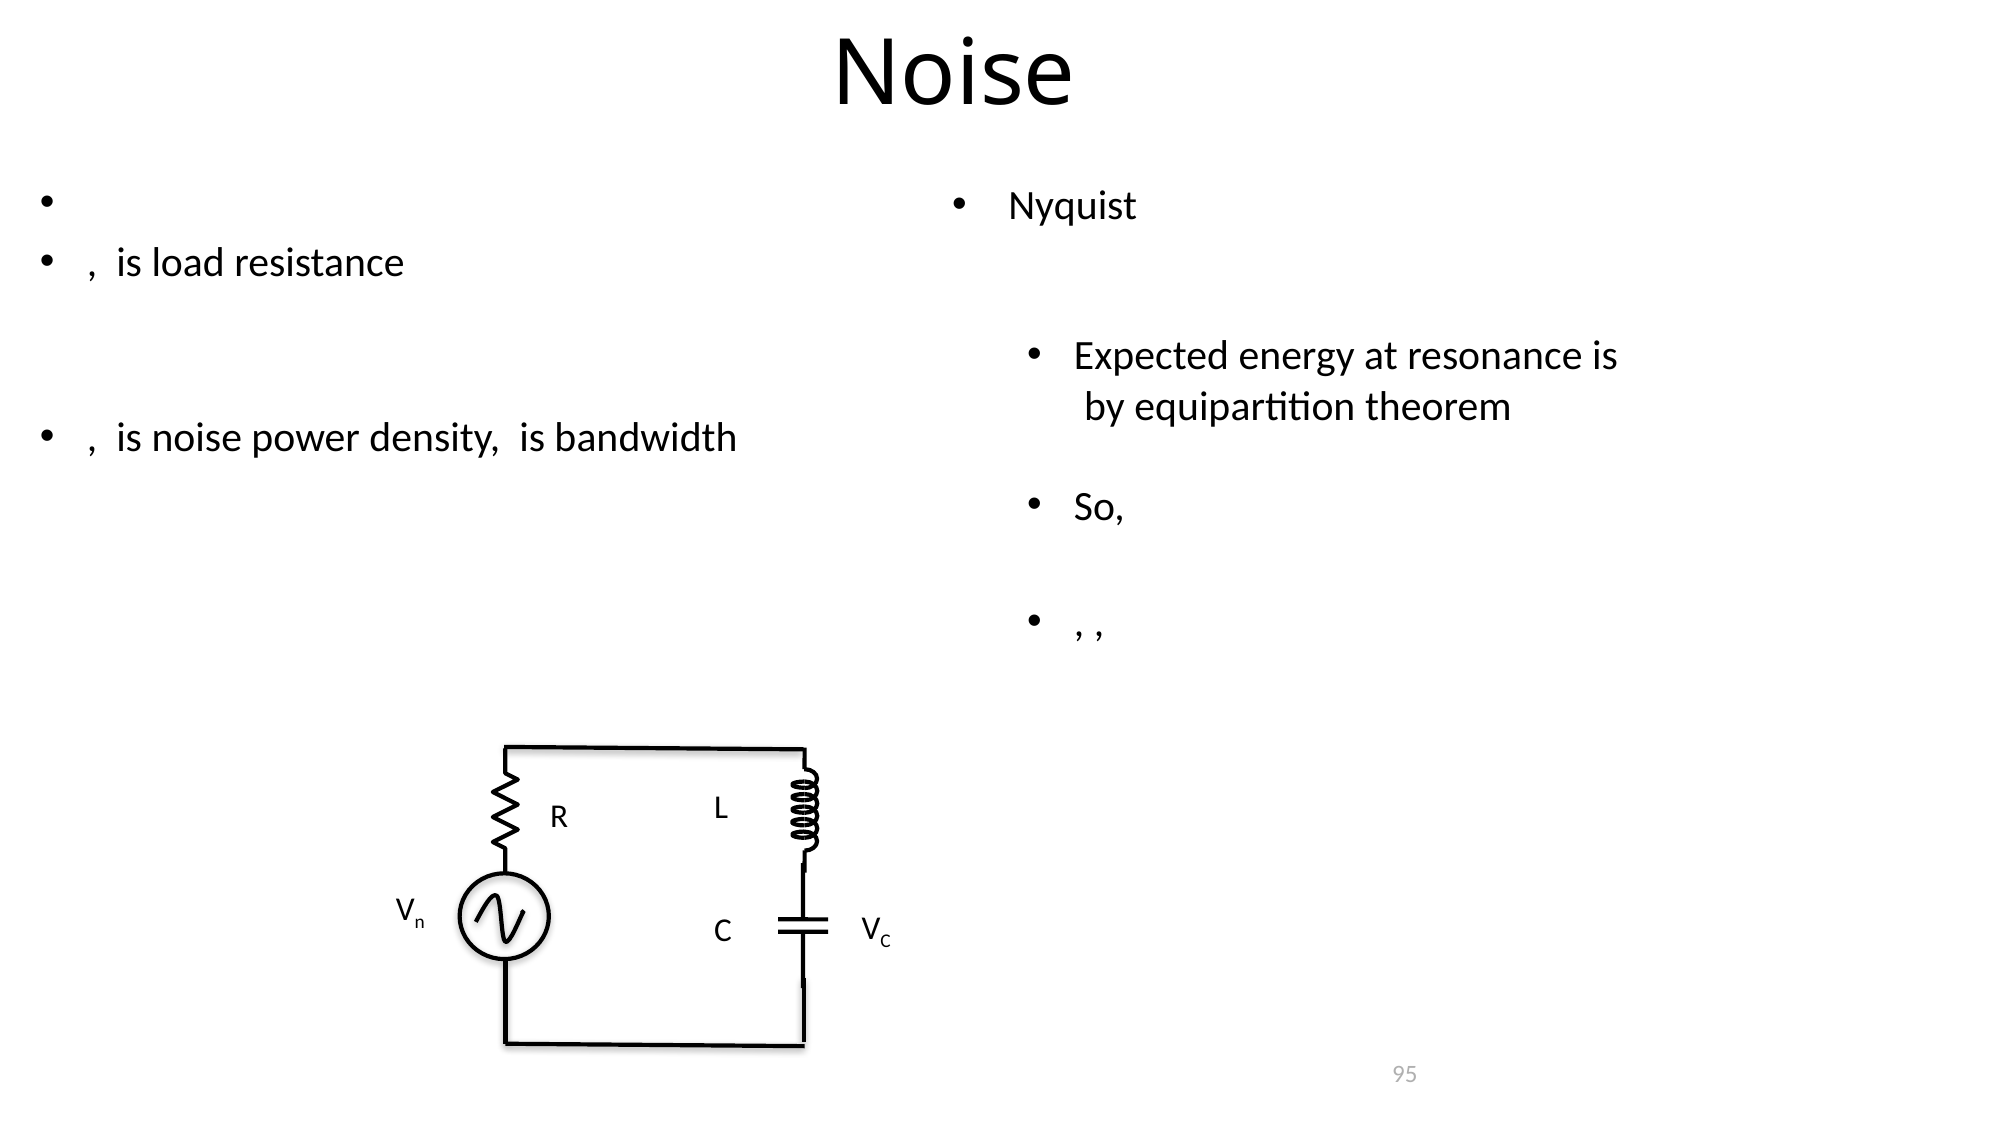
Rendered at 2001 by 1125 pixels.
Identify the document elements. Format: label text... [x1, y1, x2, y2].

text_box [388, 746, 945, 1047]
text_box Noise [54, 12, 1853, 123]
slide_number 95 [1074, 738, 1425, 1125]
